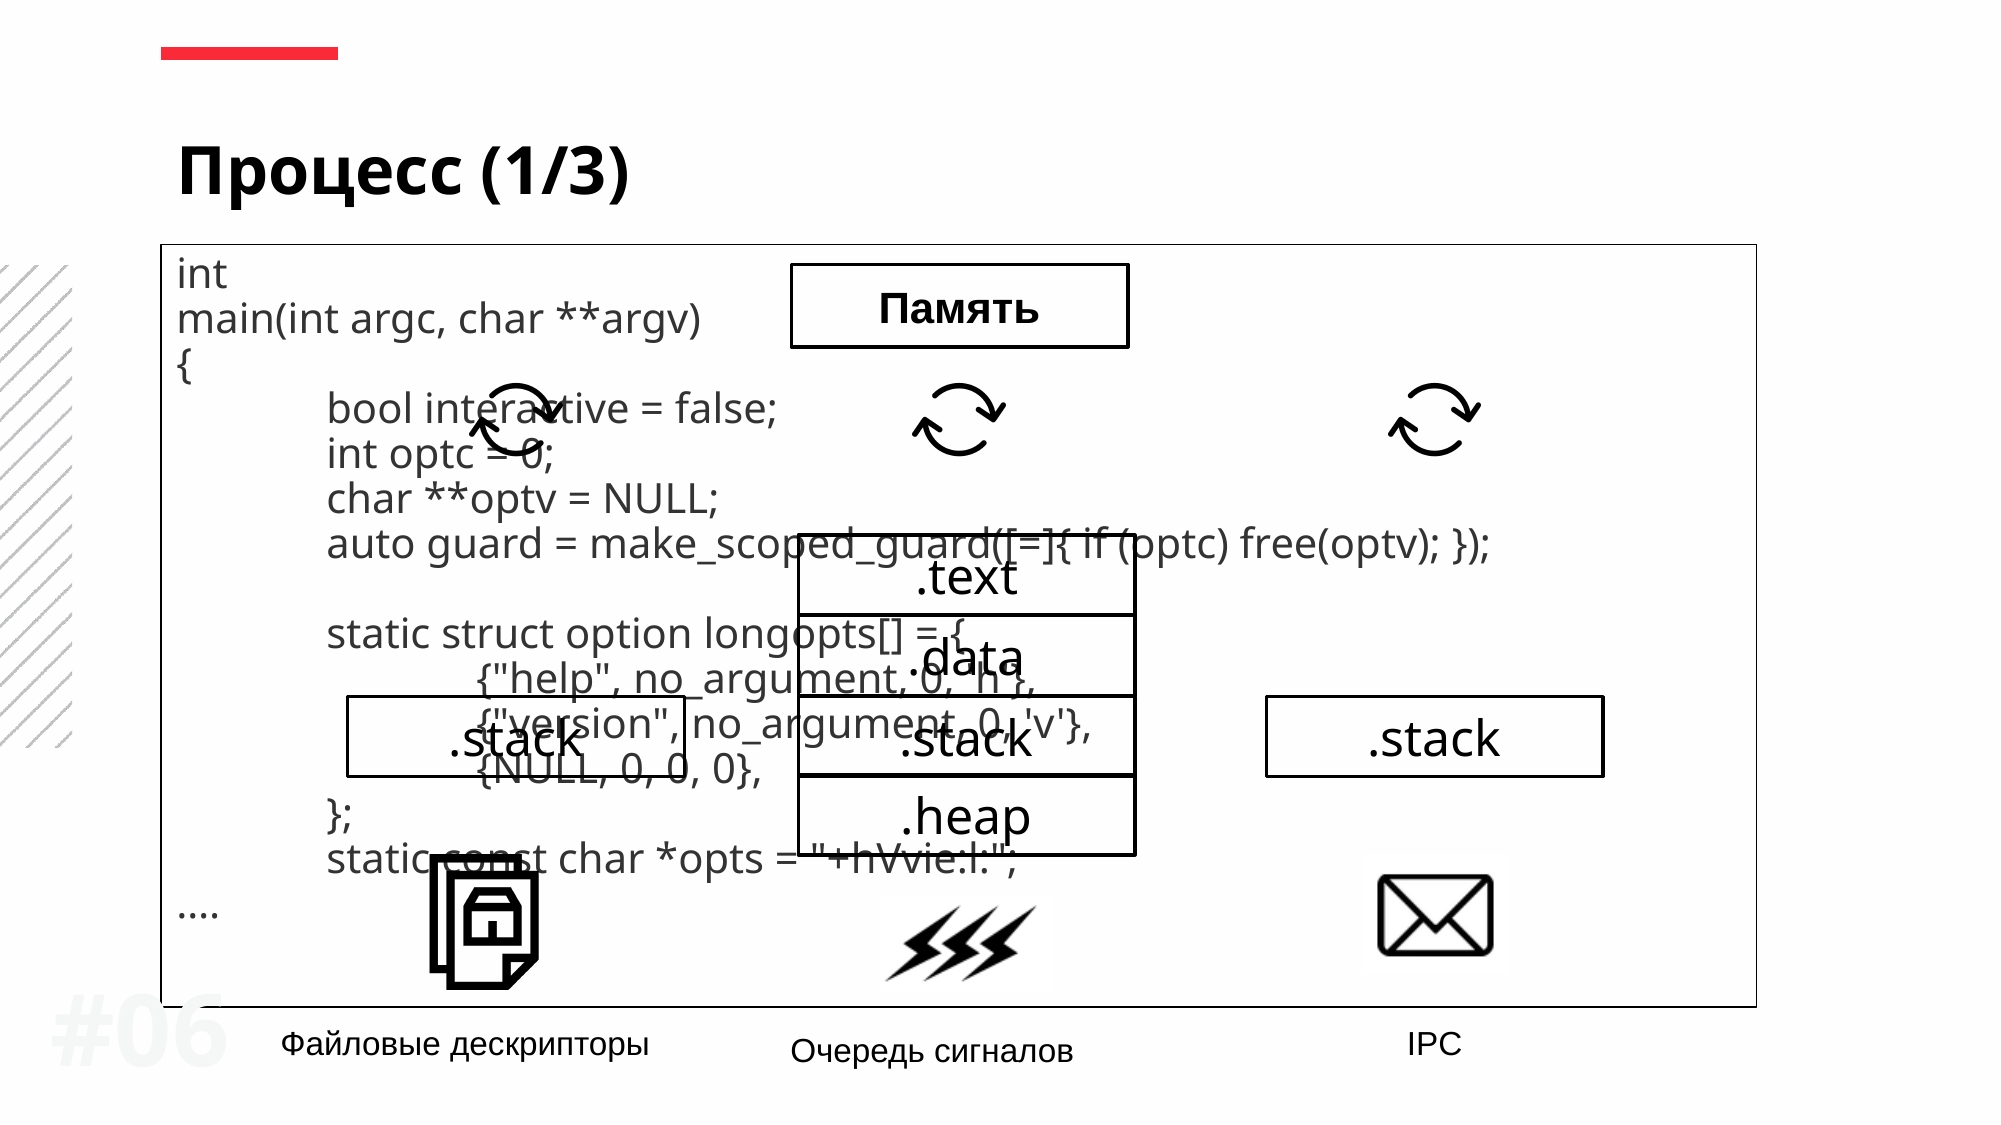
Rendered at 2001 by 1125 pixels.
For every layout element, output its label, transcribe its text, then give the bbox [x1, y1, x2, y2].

text_box .heap [798, 774, 1135, 855]
text_box .stack [347, 696, 685, 777]
text_box .data [798, 615, 1135, 696]
text_box Файловые дескрипторы [265, 1007, 702, 1078]
text_box Очередь сигналов [775, 1014, 1143, 1085]
list Процесс (1/3) [161, 129, 1757, 265]
text_box .stack [1266, 696, 1604, 777]
picture [0, 264, 73, 748]
slide_number #06 [35, 960, 486, 1125]
text_box Память [791, 264, 1129, 347]
text_box .stack [798, 696, 1135, 774]
text_box IPC [1250, 1007, 1619, 1078]
picture [879, 896, 1054, 991]
picture [415, 854, 552, 991]
picture [469, 372, 563, 466]
picture [1388, 372, 1482, 466]
text_box .text [798, 534, 1135, 615]
picture [912, 372, 1006, 466]
list int main(int argc, char **argv) { bool interactive = false; int optc = 0; char **optv = NULL; auto guard = make_scoped_guard([=]{ if (optc) free(optv); }); static struct option longopts[] = { {"help", no_argument, 0, 'h'}, {"version", no_argument, 0, 'v'}, {NULL, 0, 0, 0}, }; static const char *opts = "+hVvie:l:"; …. [161, 265, 1757, 1007]
picture [1361, 854, 1508, 974]
